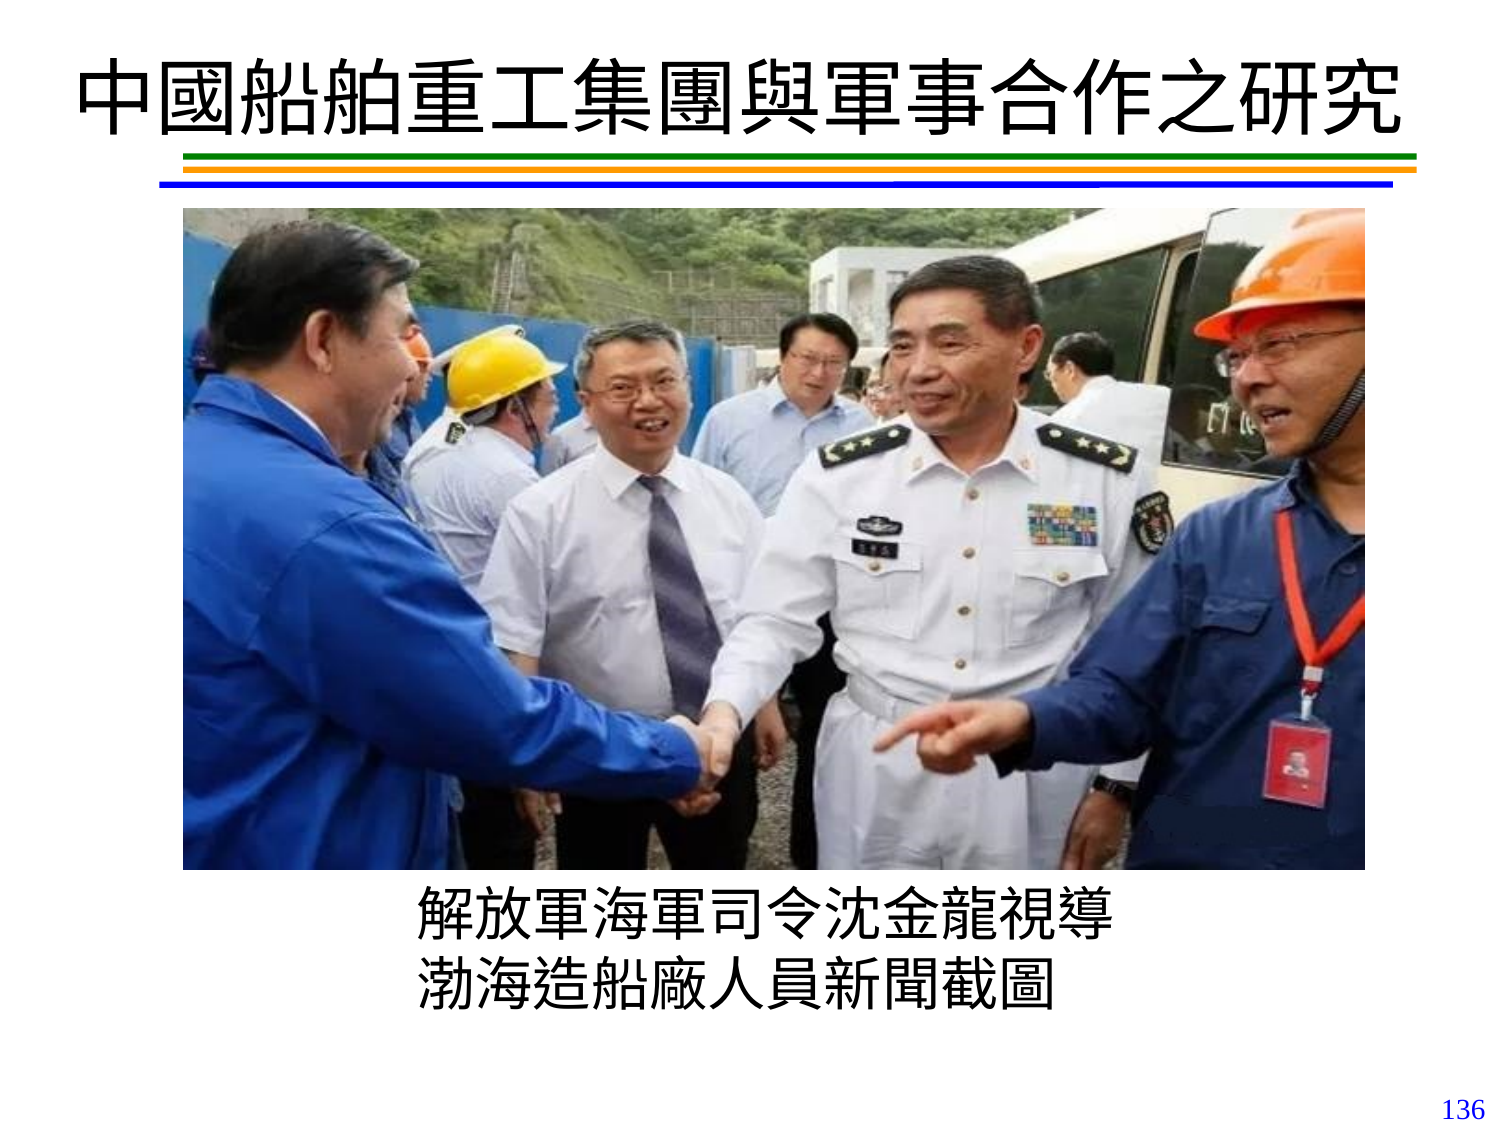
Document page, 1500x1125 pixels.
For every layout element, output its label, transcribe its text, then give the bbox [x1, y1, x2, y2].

text_box 解放軍海軍司令沈金龍視導渤海造船廠人員新聞截圖 [401, 878, 1146, 1025]
picture [182, 207, 1365, 870]
slide_number 136 [1150, 1082, 1500, 1119]
title 中國船舶重工集團與軍事合作之研究 [0, 42, 1500, 147]
